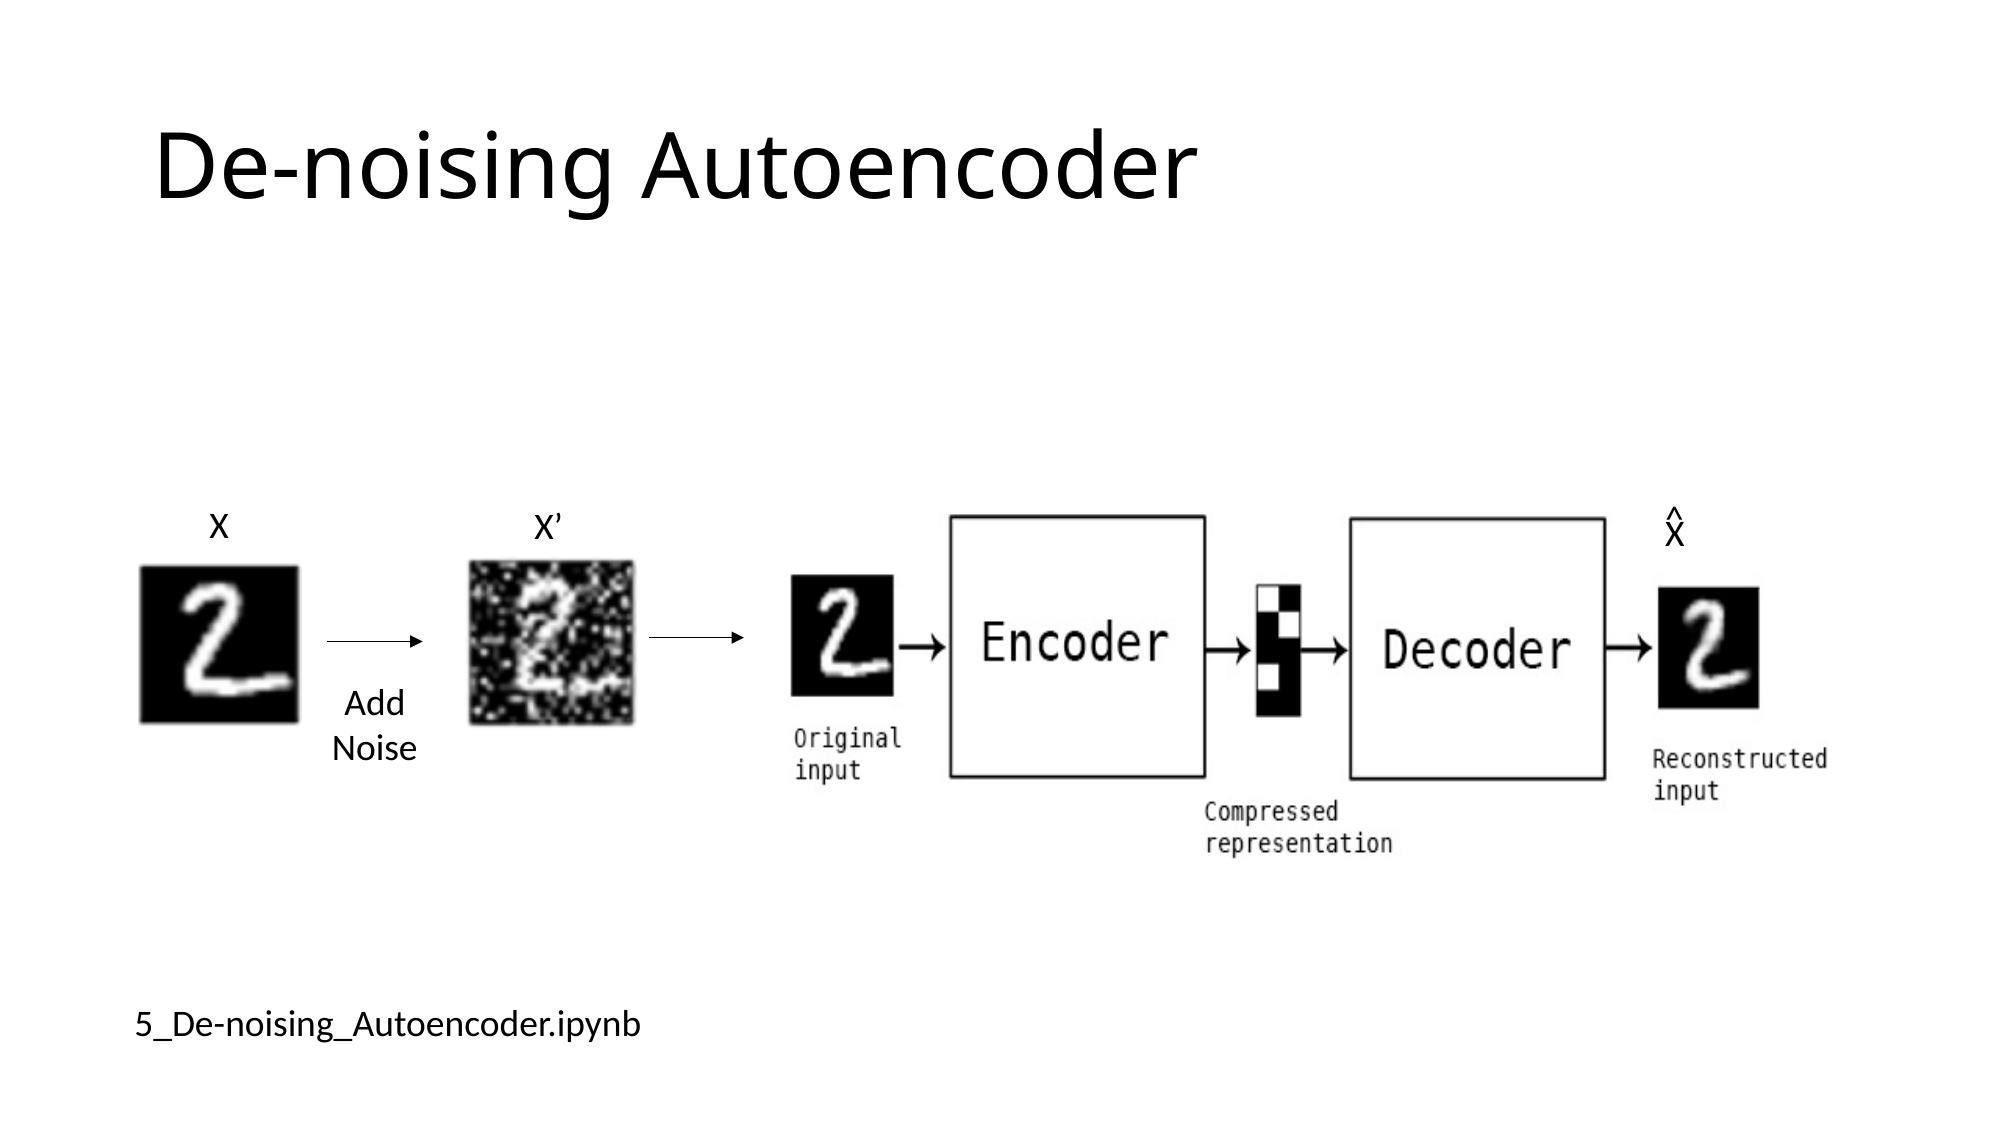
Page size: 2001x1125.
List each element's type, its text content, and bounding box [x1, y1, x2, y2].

text_box Add Noise [317, 670, 433, 776]
title De-noising Autoencoder [137, 59, 1863, 278]
picture [448, 541, 649, 742]
text_box X [194, 493, 244, 554]
picture [752, 468, 1846, 881]
text_box X’ [519, 494, 578, 541]
picture [137, 563, 302, 728]
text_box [1649, 487, 1700, 552]
text_box 5_De-noising_Autoencoder.ipynb [119, 991, 657, 1052]
